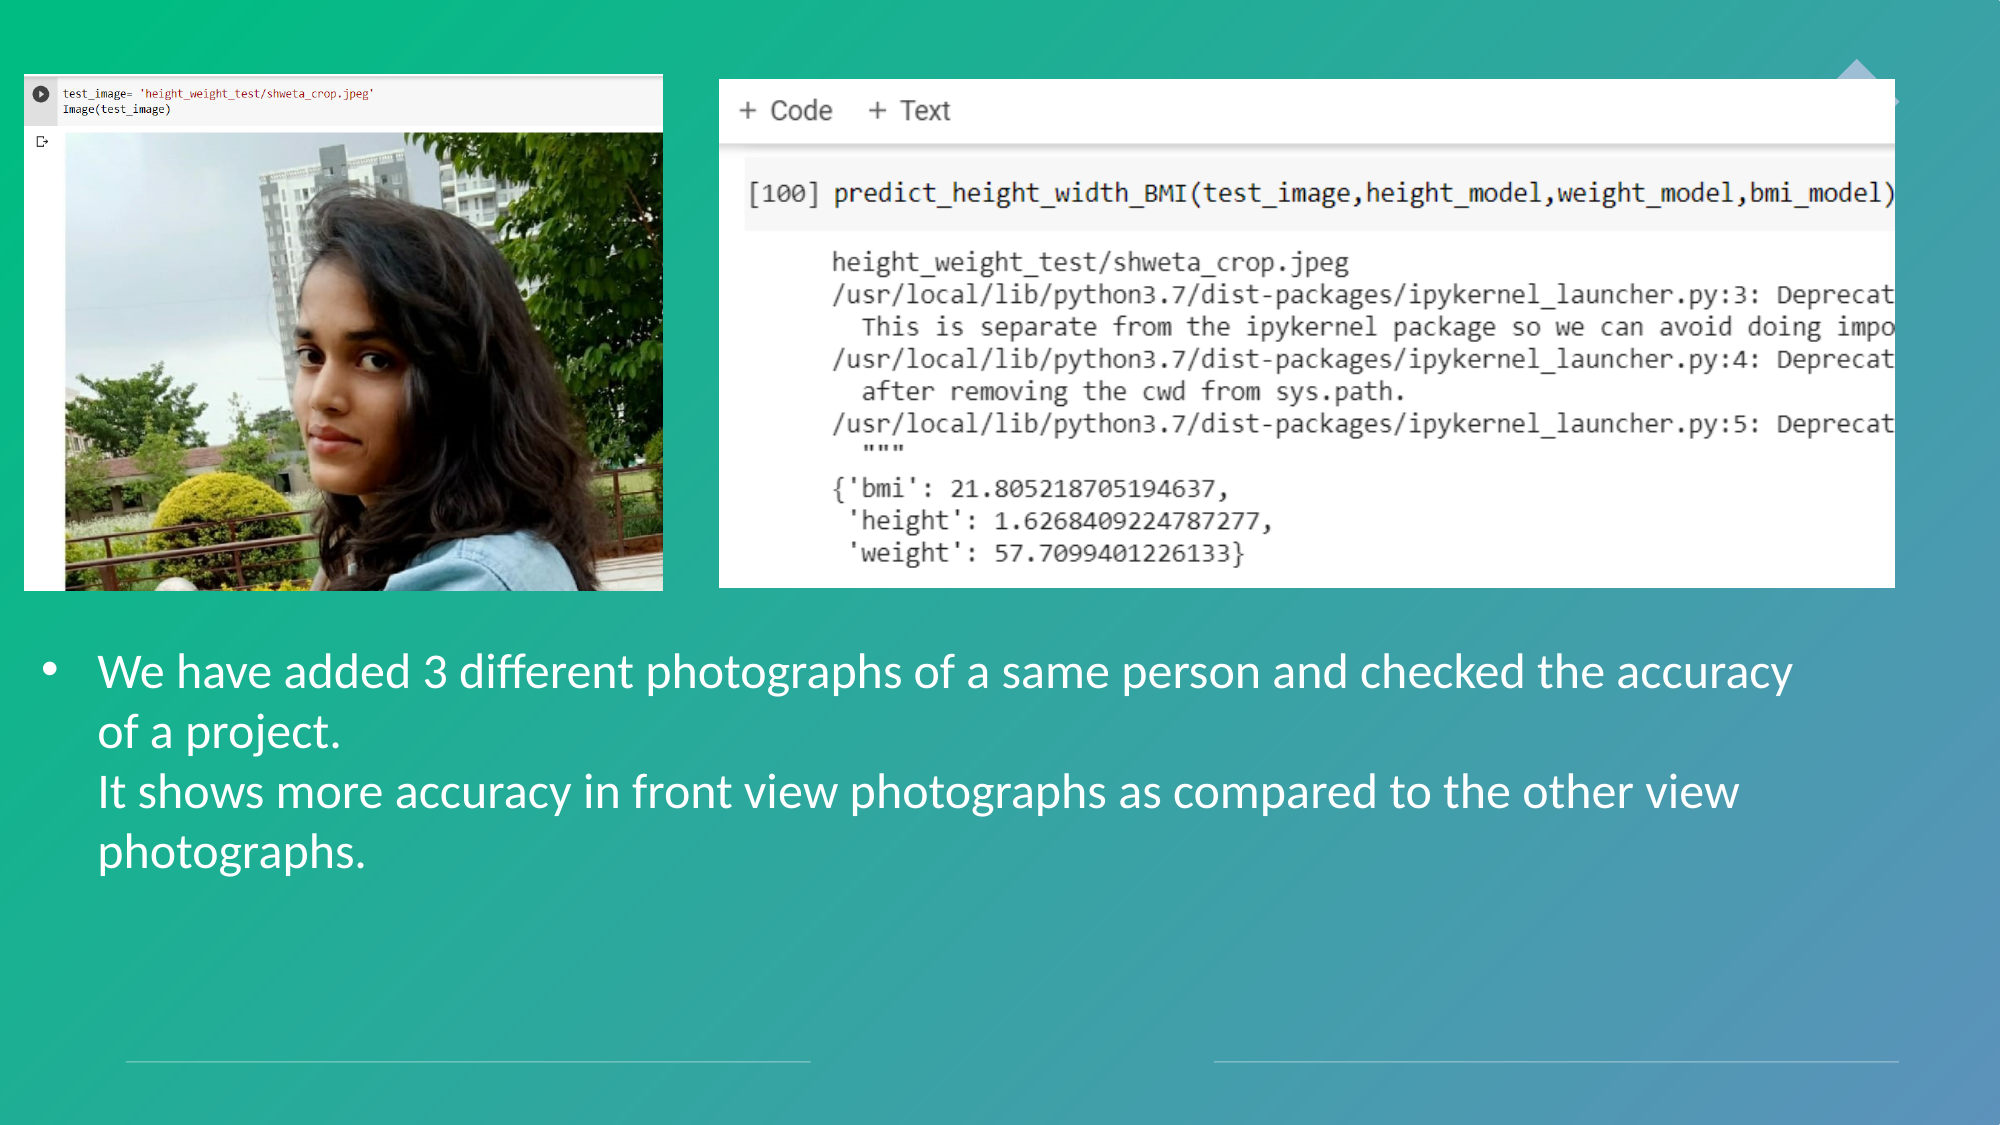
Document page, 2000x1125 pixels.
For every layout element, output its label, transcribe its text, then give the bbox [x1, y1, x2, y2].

picture [719, 79, 1895, 588]
title We have added 3 different photographs of a same person and checked the accuracy of a project. It shows more accuracy in front view photographs as compared to the other view photographs. [21, 699, 1821, 817]
picture [24, 74, 663, 591]
